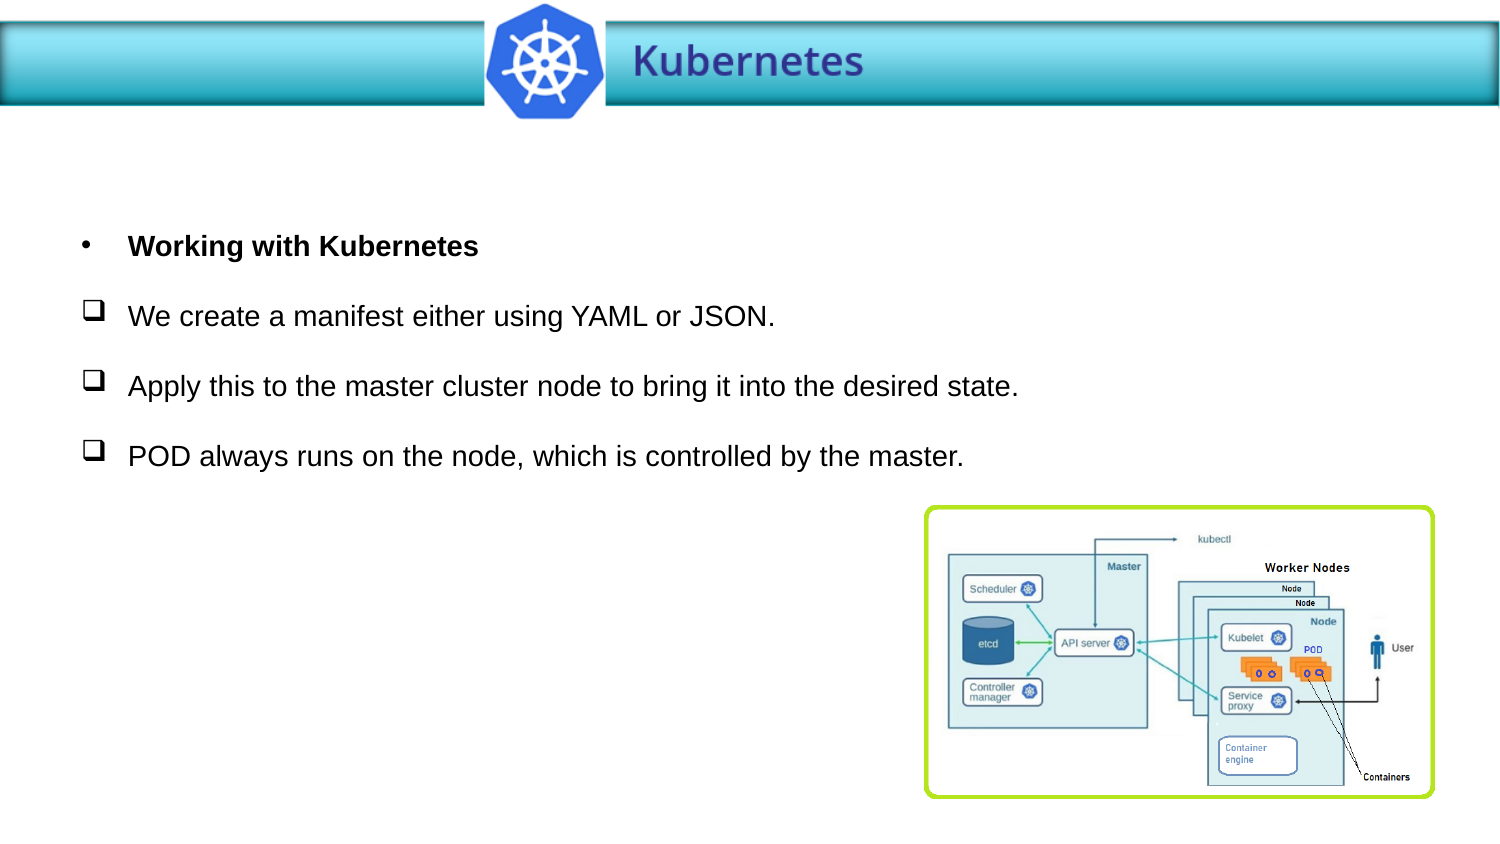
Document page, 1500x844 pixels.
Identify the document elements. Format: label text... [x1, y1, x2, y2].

picture [913, 495, 1446, 811]
text_box Working with Kubernetes We create a manifest either using YAML or JSON. Apply this to the master cluster node to bring it into the desired state. POD always runs on the node, which is controlled by the master. [66, 219, 1423, 620]
picture [0, 0, 1500, 126]
